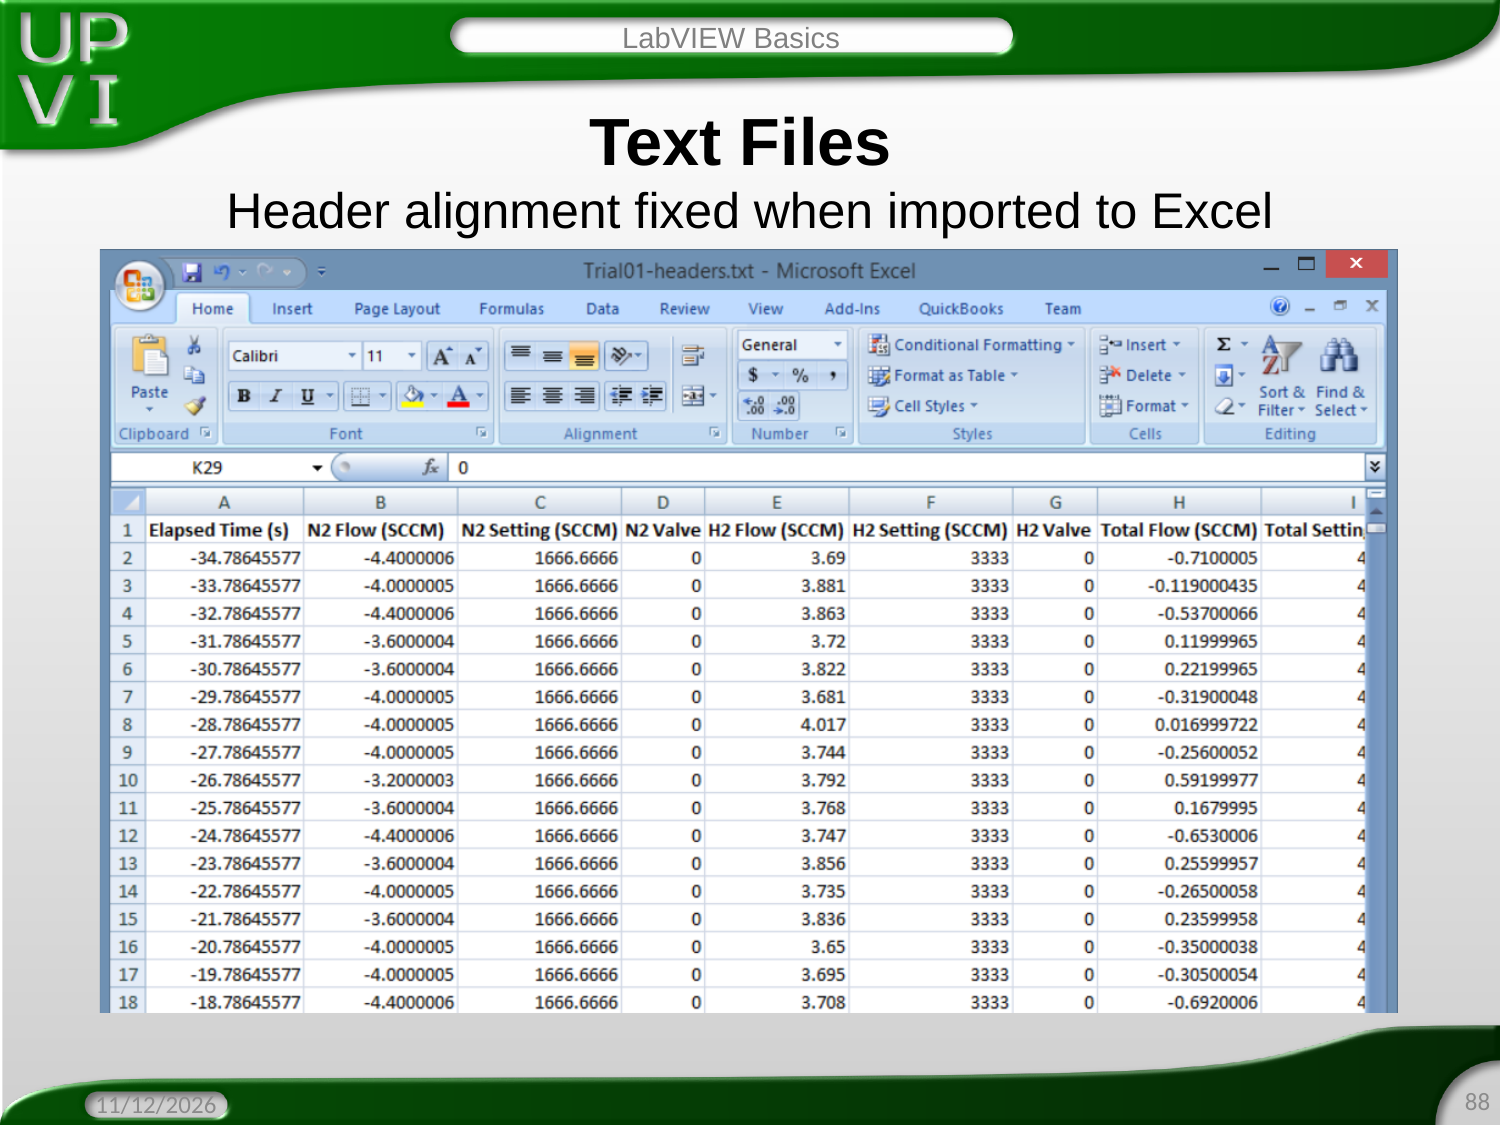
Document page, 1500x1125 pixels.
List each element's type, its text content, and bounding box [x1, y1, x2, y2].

footer LabVIEW Basics [450, 6, 1013, 67]
slide_number 88 [1155, 1069, 1500, 1125]
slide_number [75, 1073, 238, 1125]
picture [0, 0, 1500, 1125]
title Text Files Header alignment fixed when imported to Excel [75, 75, 1425, 263]
